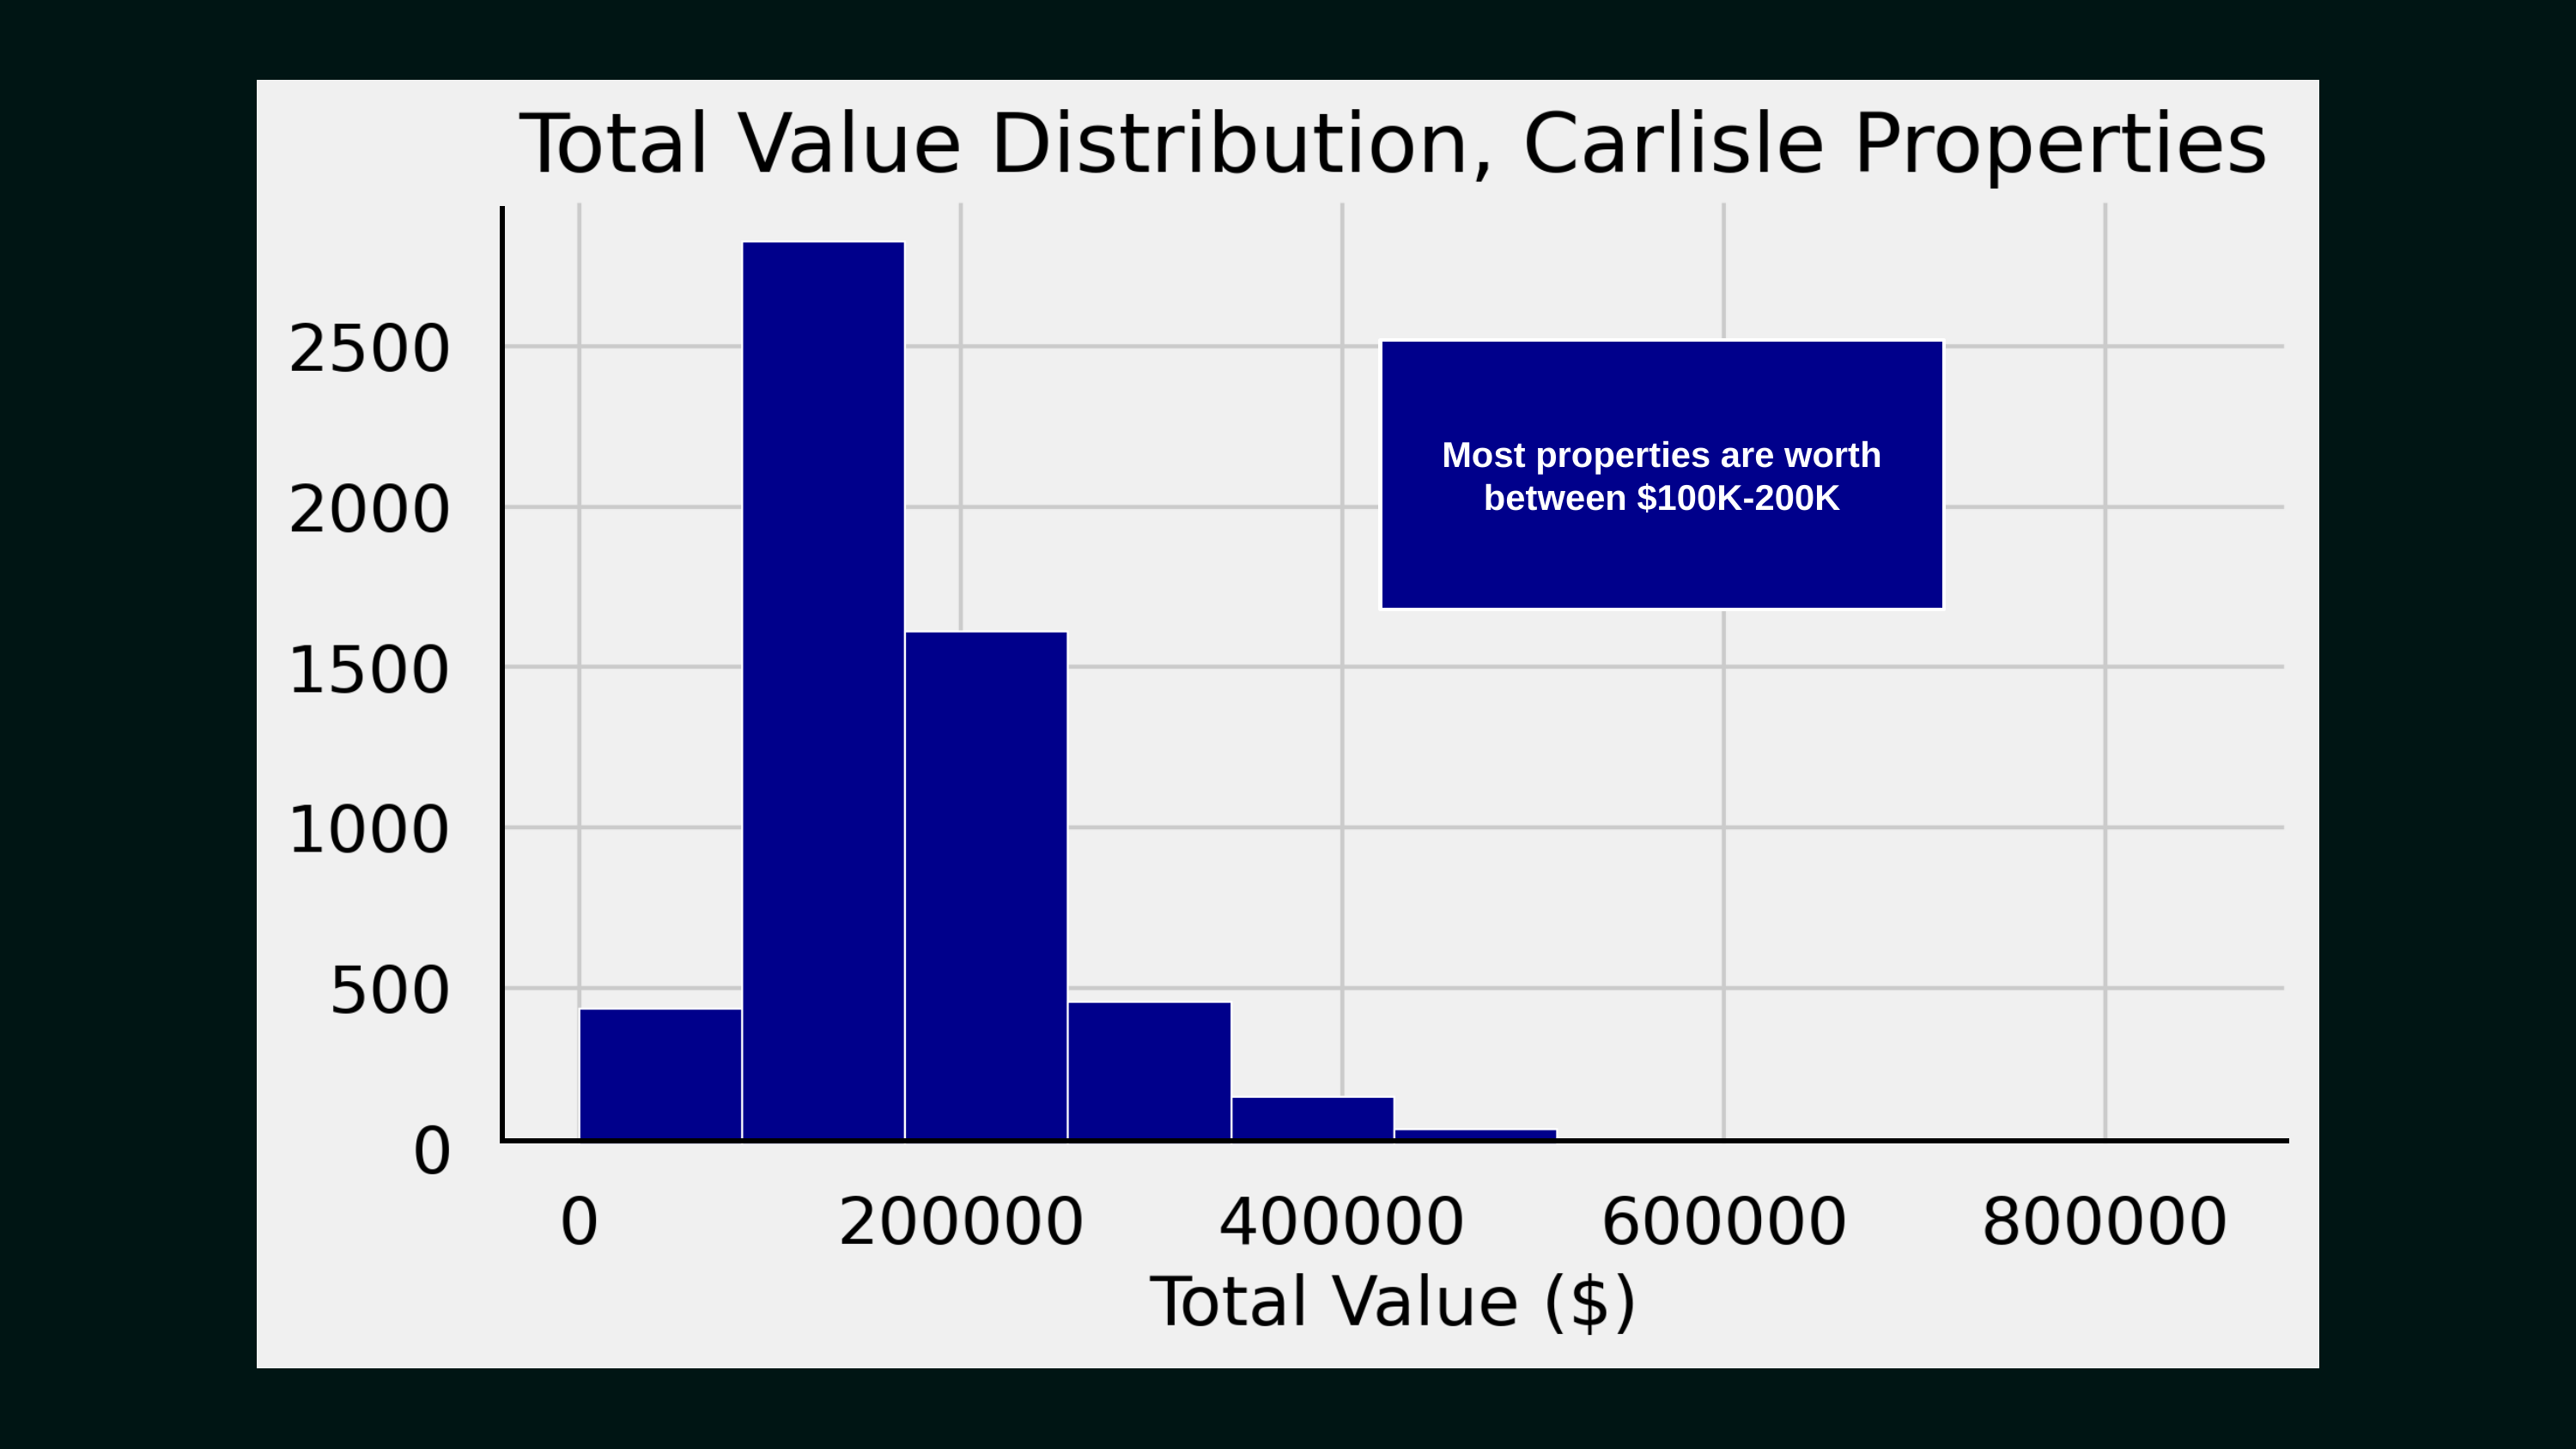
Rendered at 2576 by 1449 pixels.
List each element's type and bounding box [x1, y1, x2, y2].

text_box [257, 80, 2319, 1368]
